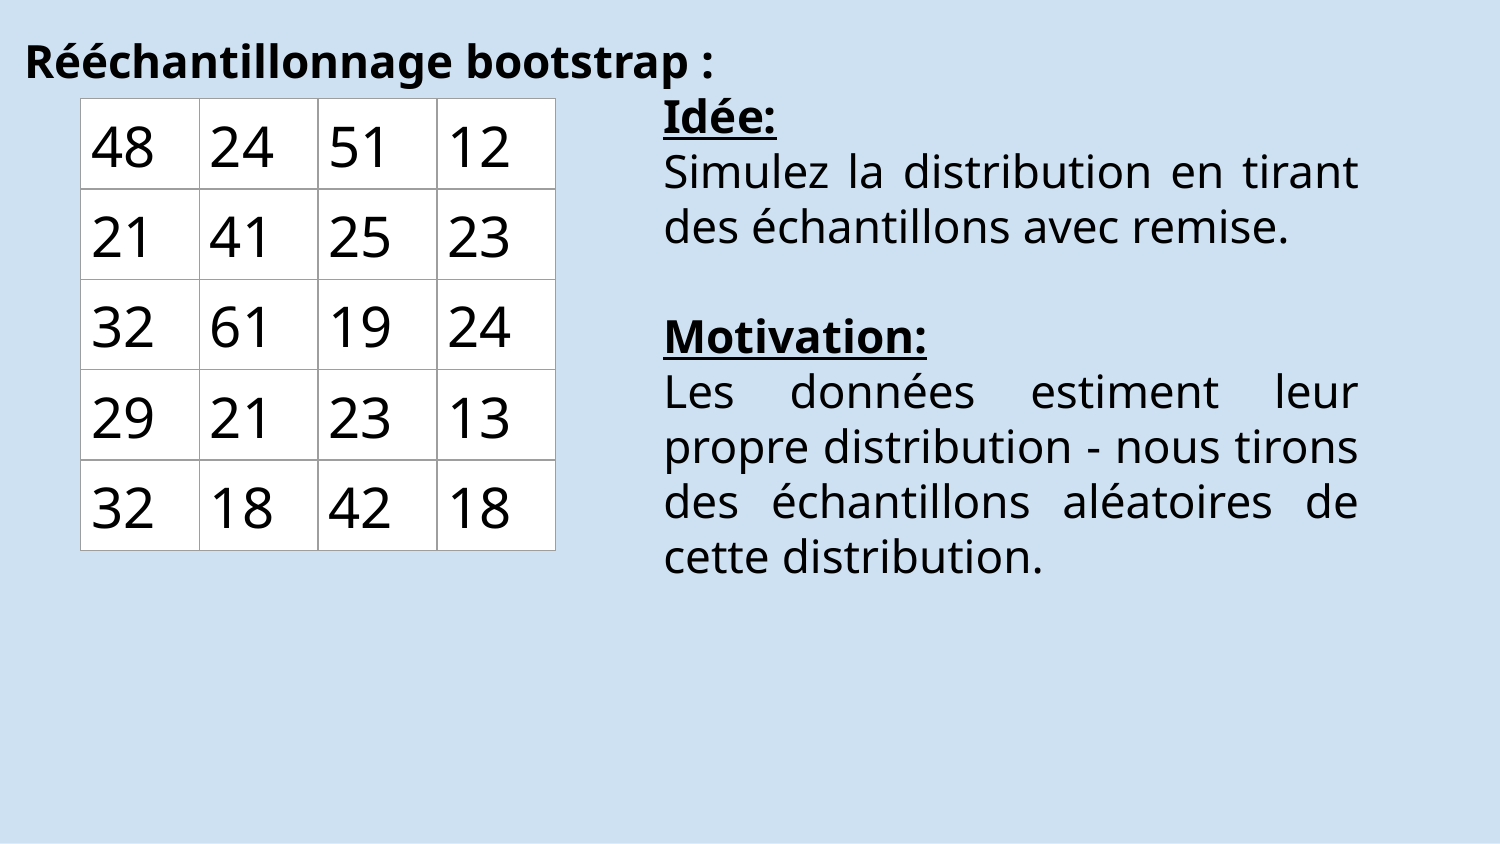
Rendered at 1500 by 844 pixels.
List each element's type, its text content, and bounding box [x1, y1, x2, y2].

text_box [0, 0, 1500, 844]
text_box Rééchantillonnage bootstrap : Idée: Simulez la distribution en tirant des échantillons avec remise. Motivation: Les données estiment leur propre distribution - nous tirons des échantillons aléatoires de cette distribution. [24, 0, 1417, 619]
